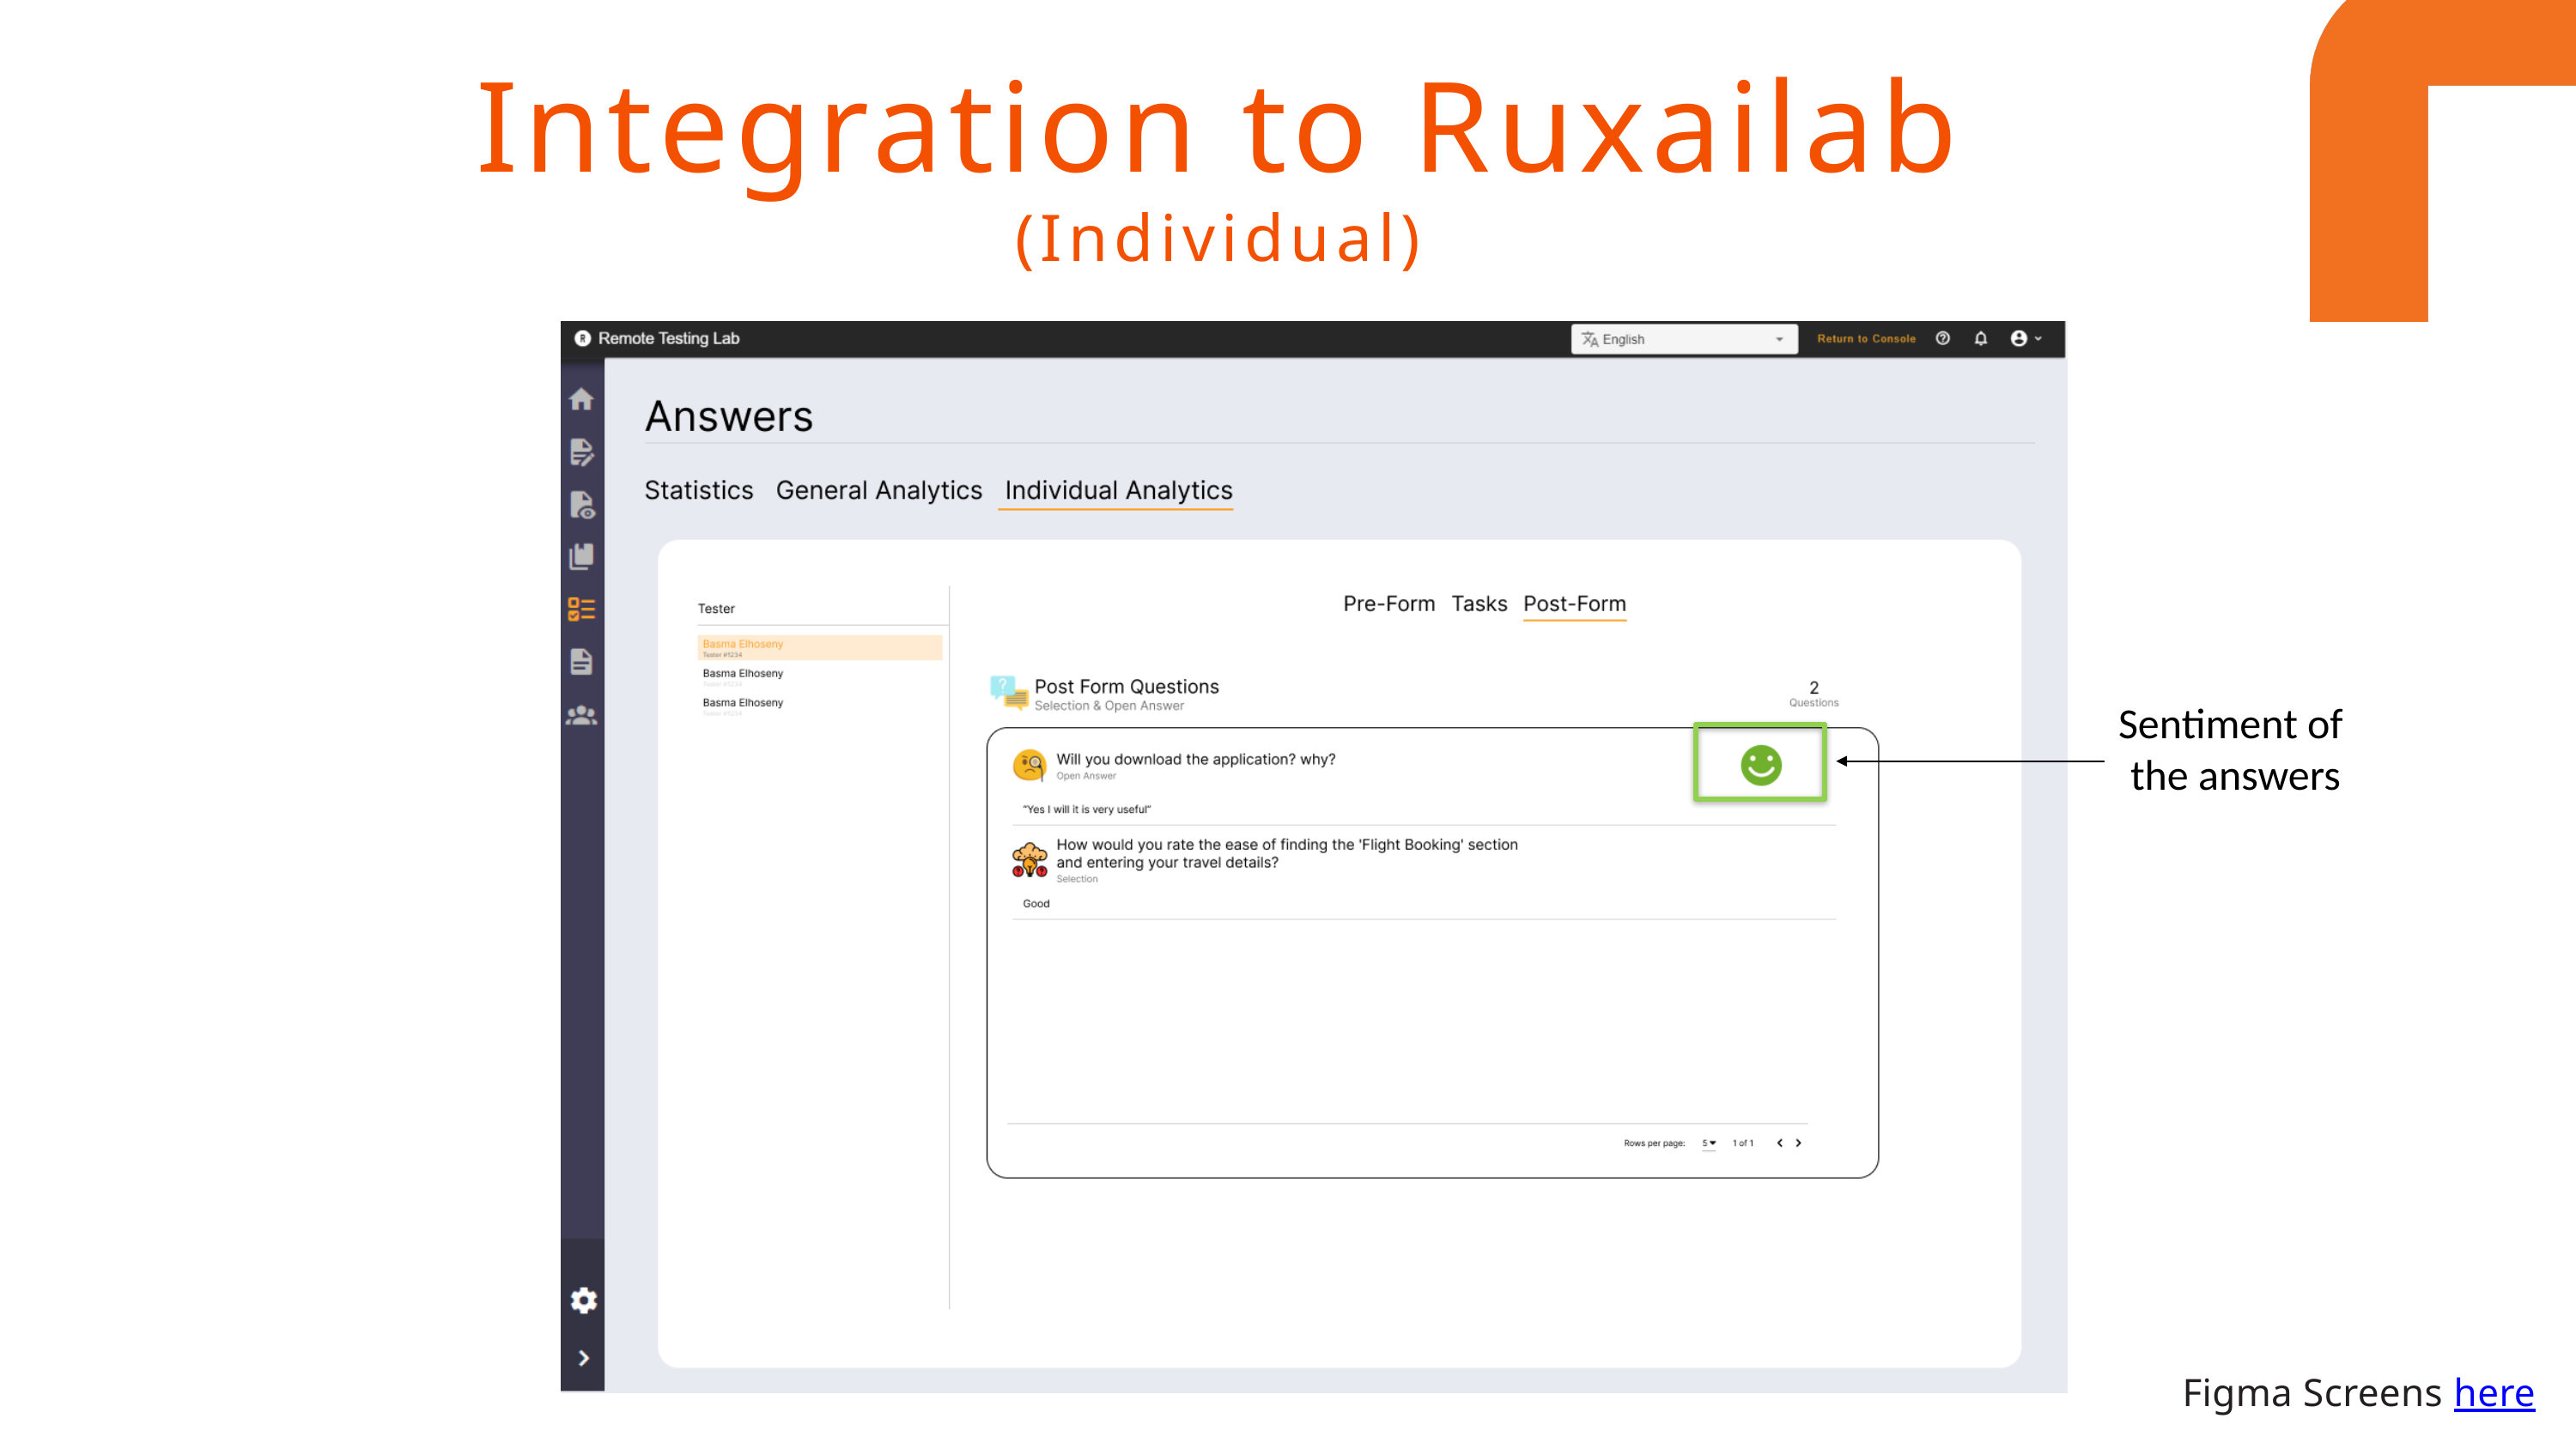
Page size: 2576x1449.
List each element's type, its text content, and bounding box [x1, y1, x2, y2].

text_box Sentiment of the answers [2114, 695, 2357, 799]
text_box Figma Screens here [1868, 1367, 2576, 1421]
text_box [2310, 0, 2576, 322]
text_box Integration to Ruxailab (Individual) [264, 47, 2172, 275]
picture [561, 321, 2068, 1393]
